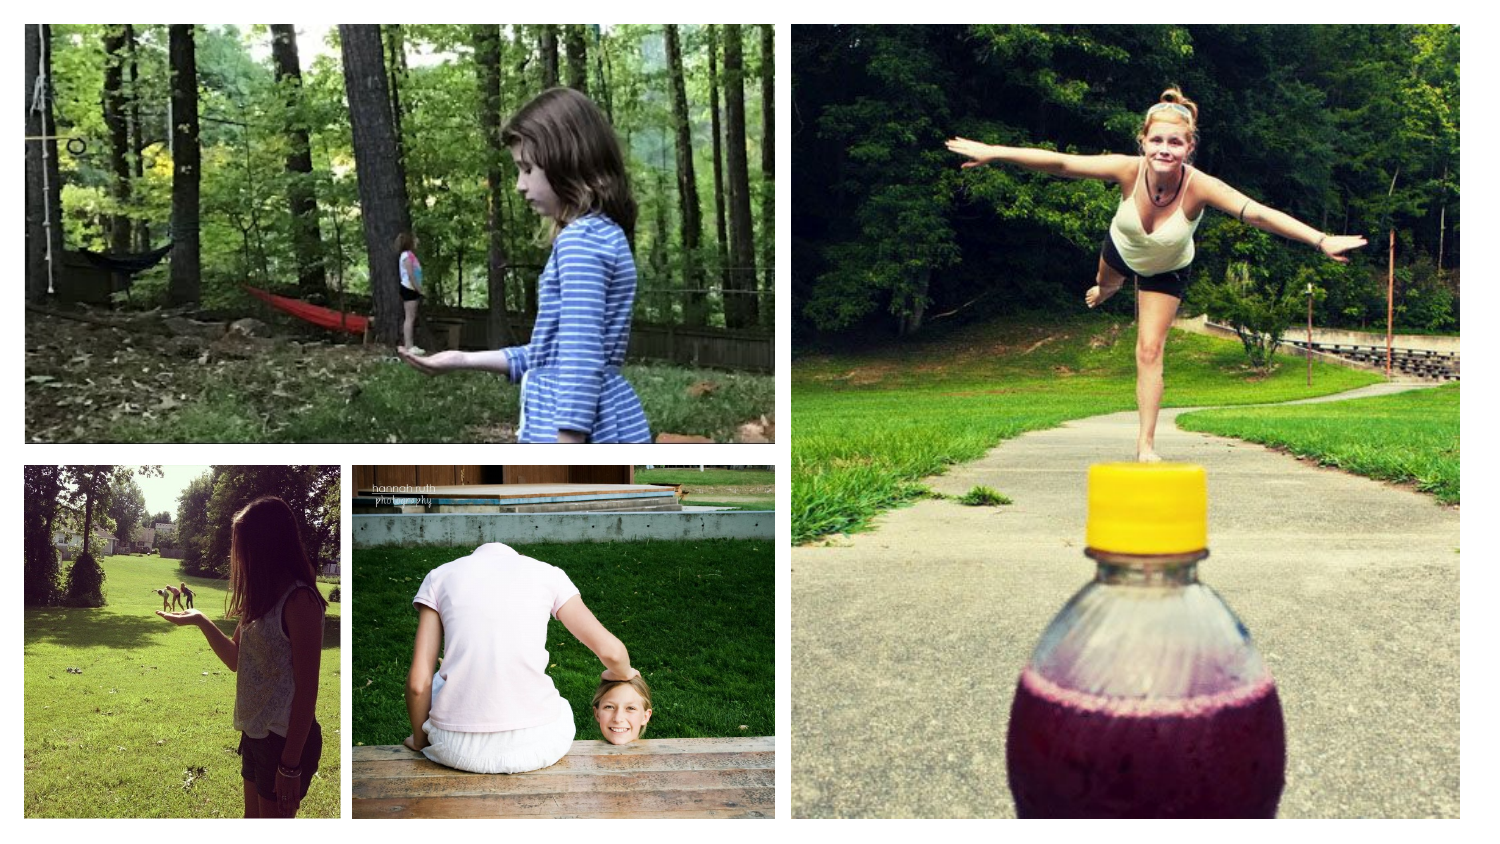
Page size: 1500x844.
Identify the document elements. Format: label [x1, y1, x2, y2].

picture [24, 465, 342, 819]
picture [24, 24, 776, 444]
picture [352, 465, 776, 819]
picture [791, 24, 1461, 819]
